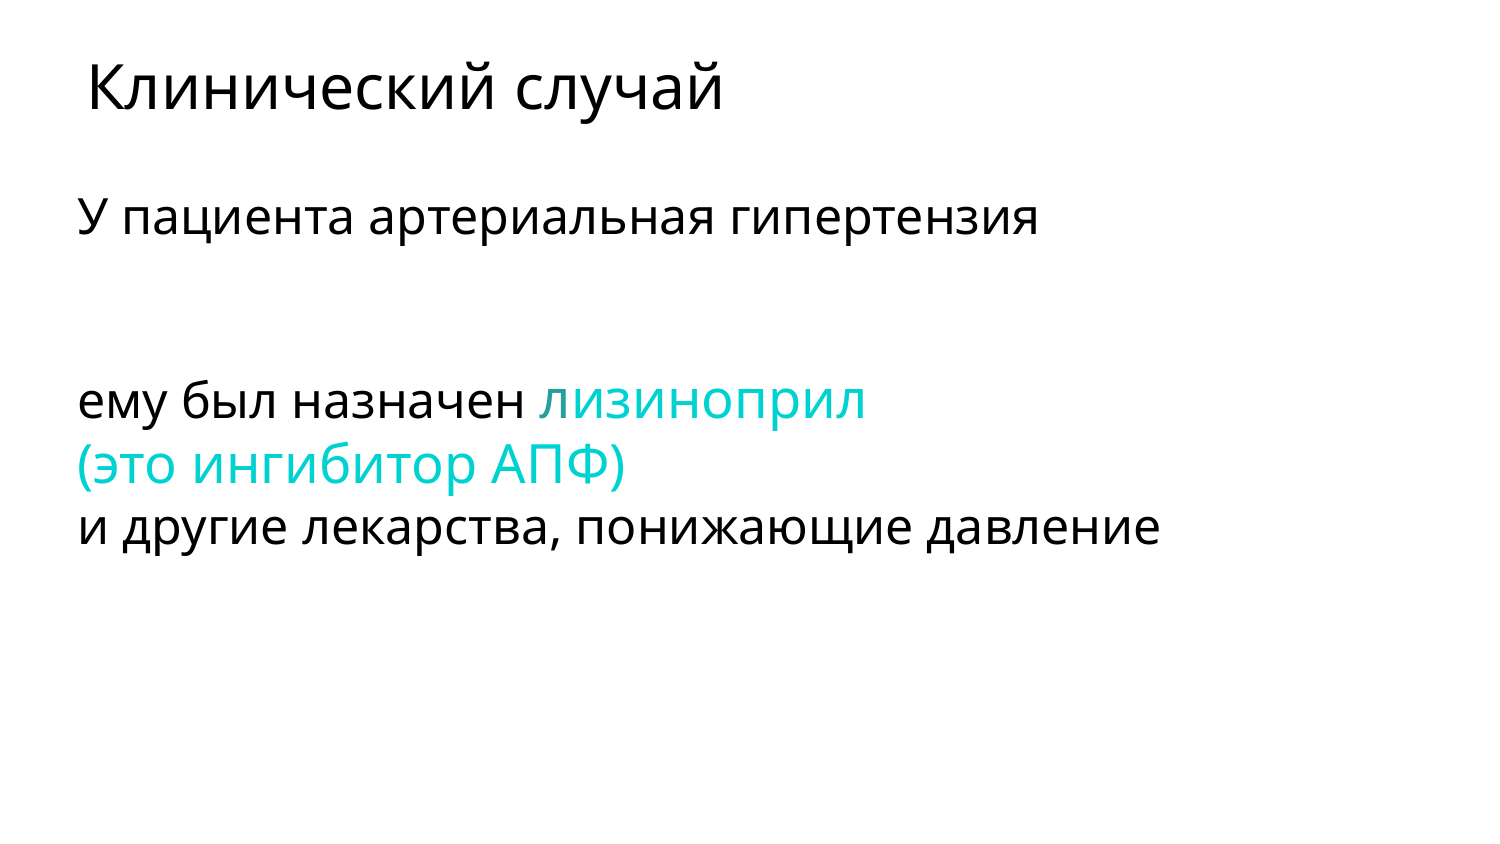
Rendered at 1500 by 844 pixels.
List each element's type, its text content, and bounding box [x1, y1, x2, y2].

title Клинический случай [71, 43, 964, 137]
title У пациента артериальная гипертензия ему был назначен лизиноприл (это ингибитор АПФ) и другие лекарства, понижающие давление [62, 169, 1320, 844]
